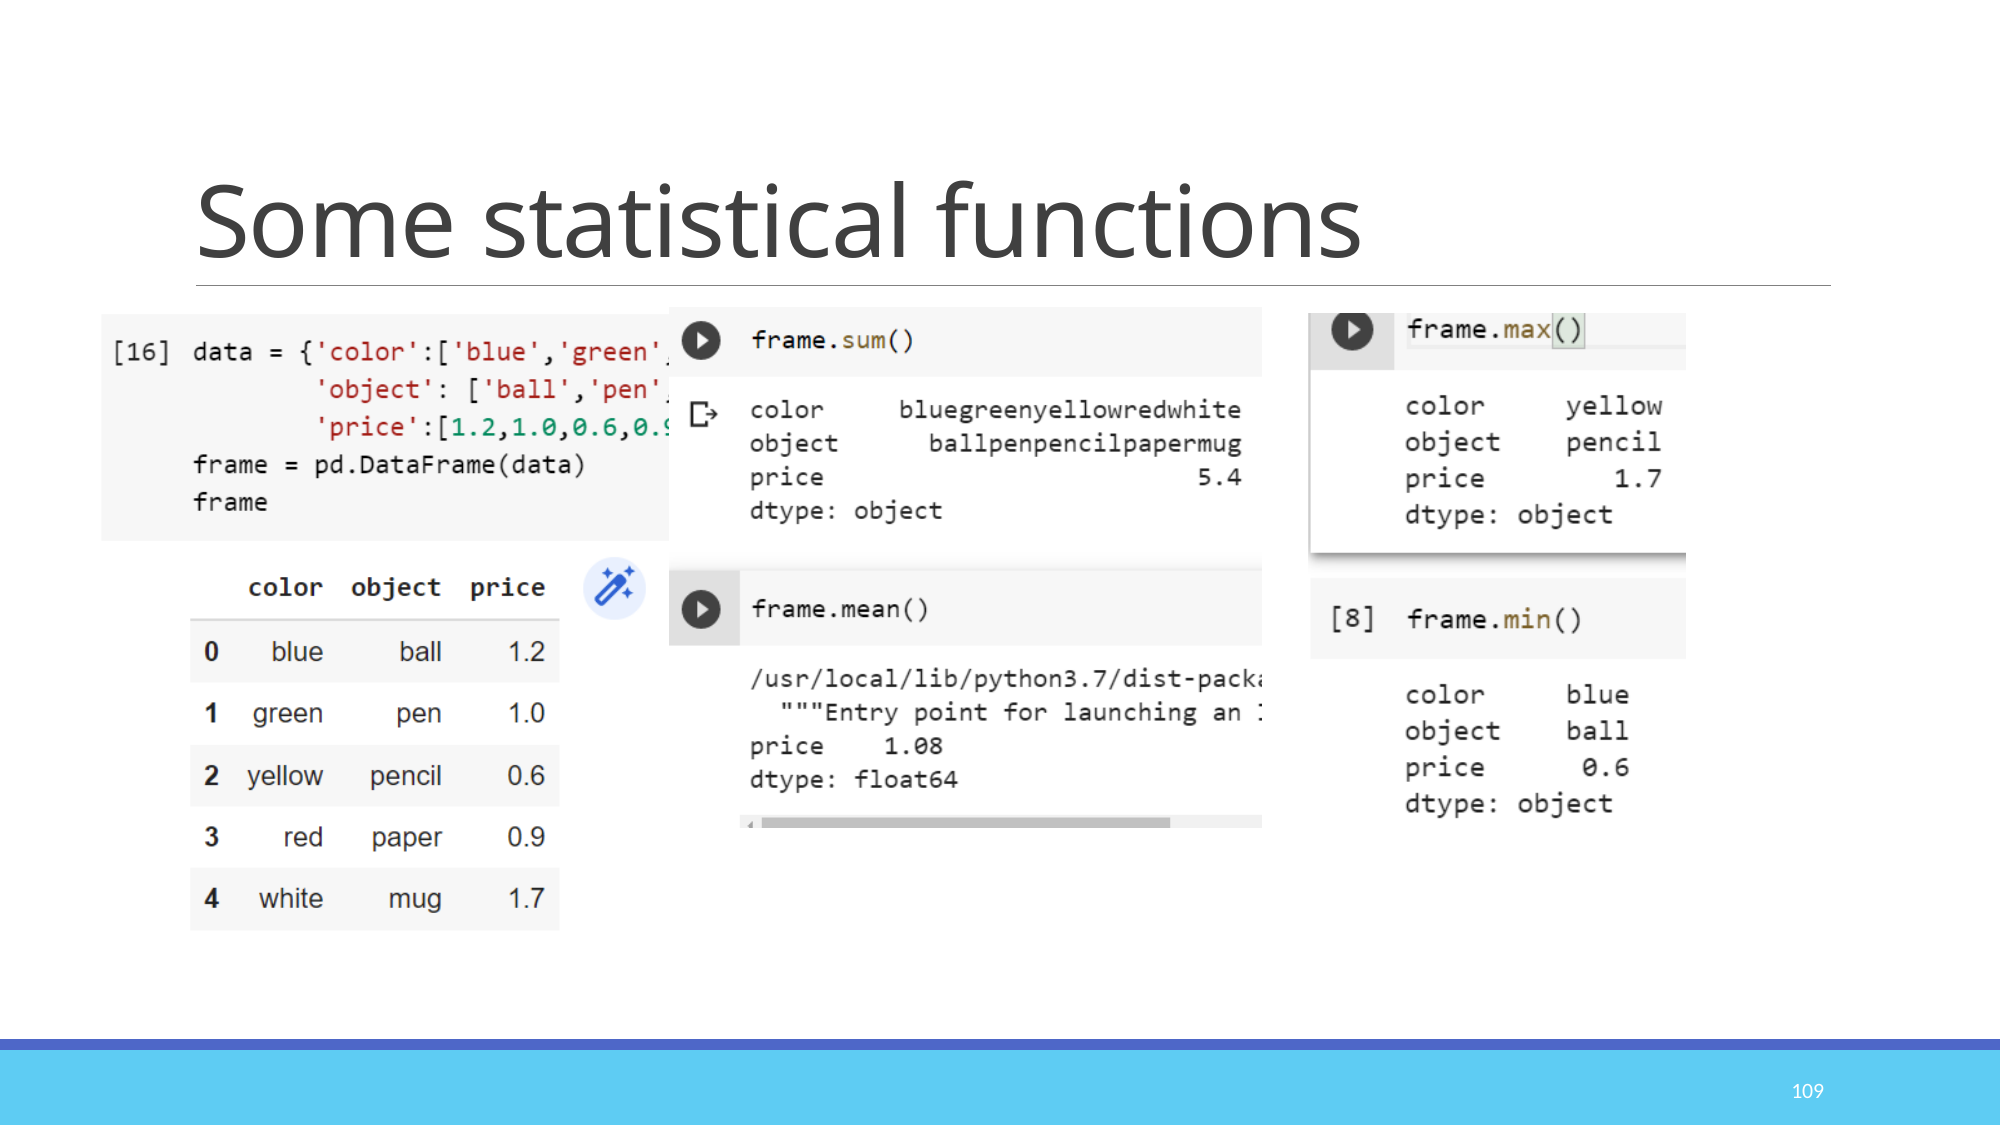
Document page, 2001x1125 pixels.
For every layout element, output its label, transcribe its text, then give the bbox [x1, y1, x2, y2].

title Some statistical functions [180, 47, 1830, 285]
picture [1307, 313, 1687, 829]
picture [99, 307, 1262, 939]
slide_number 109 [1624, 1059, 1840, 1120]
